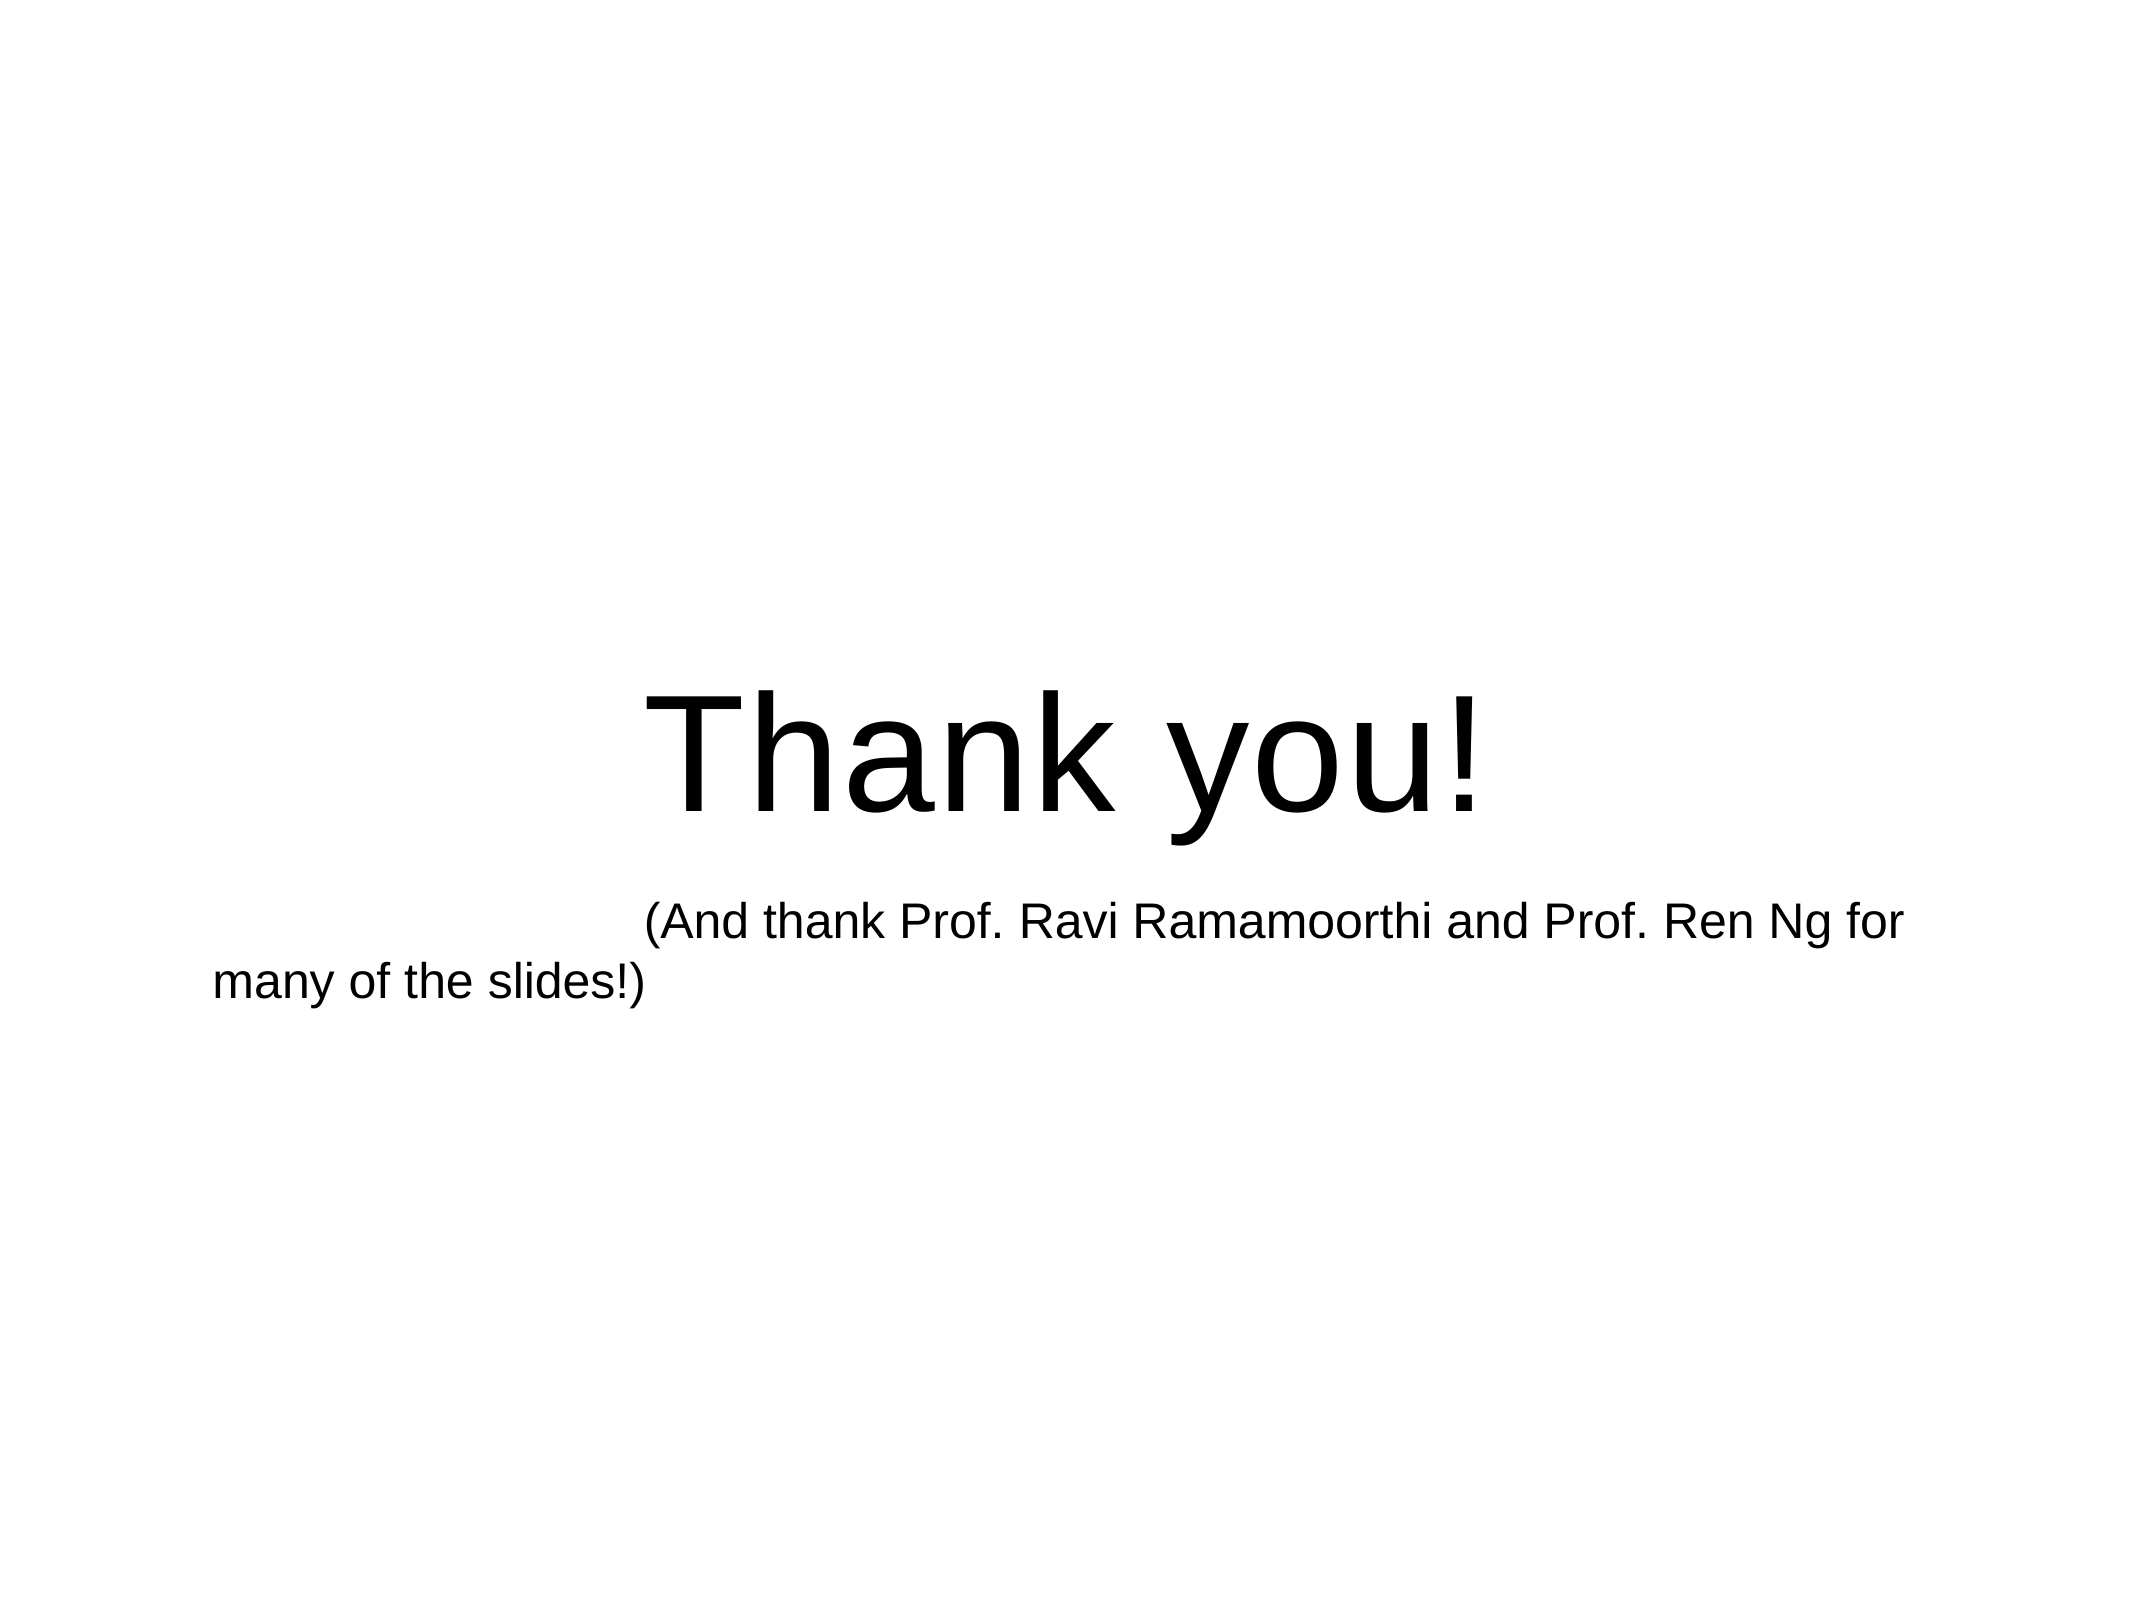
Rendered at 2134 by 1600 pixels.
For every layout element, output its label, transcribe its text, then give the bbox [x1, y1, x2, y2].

text_box Thank you! (And thank Prof. Ravi Ramamoorthi and Prof. Ren Ng for many of the slides!) [212, 645, 1922, 1009]
